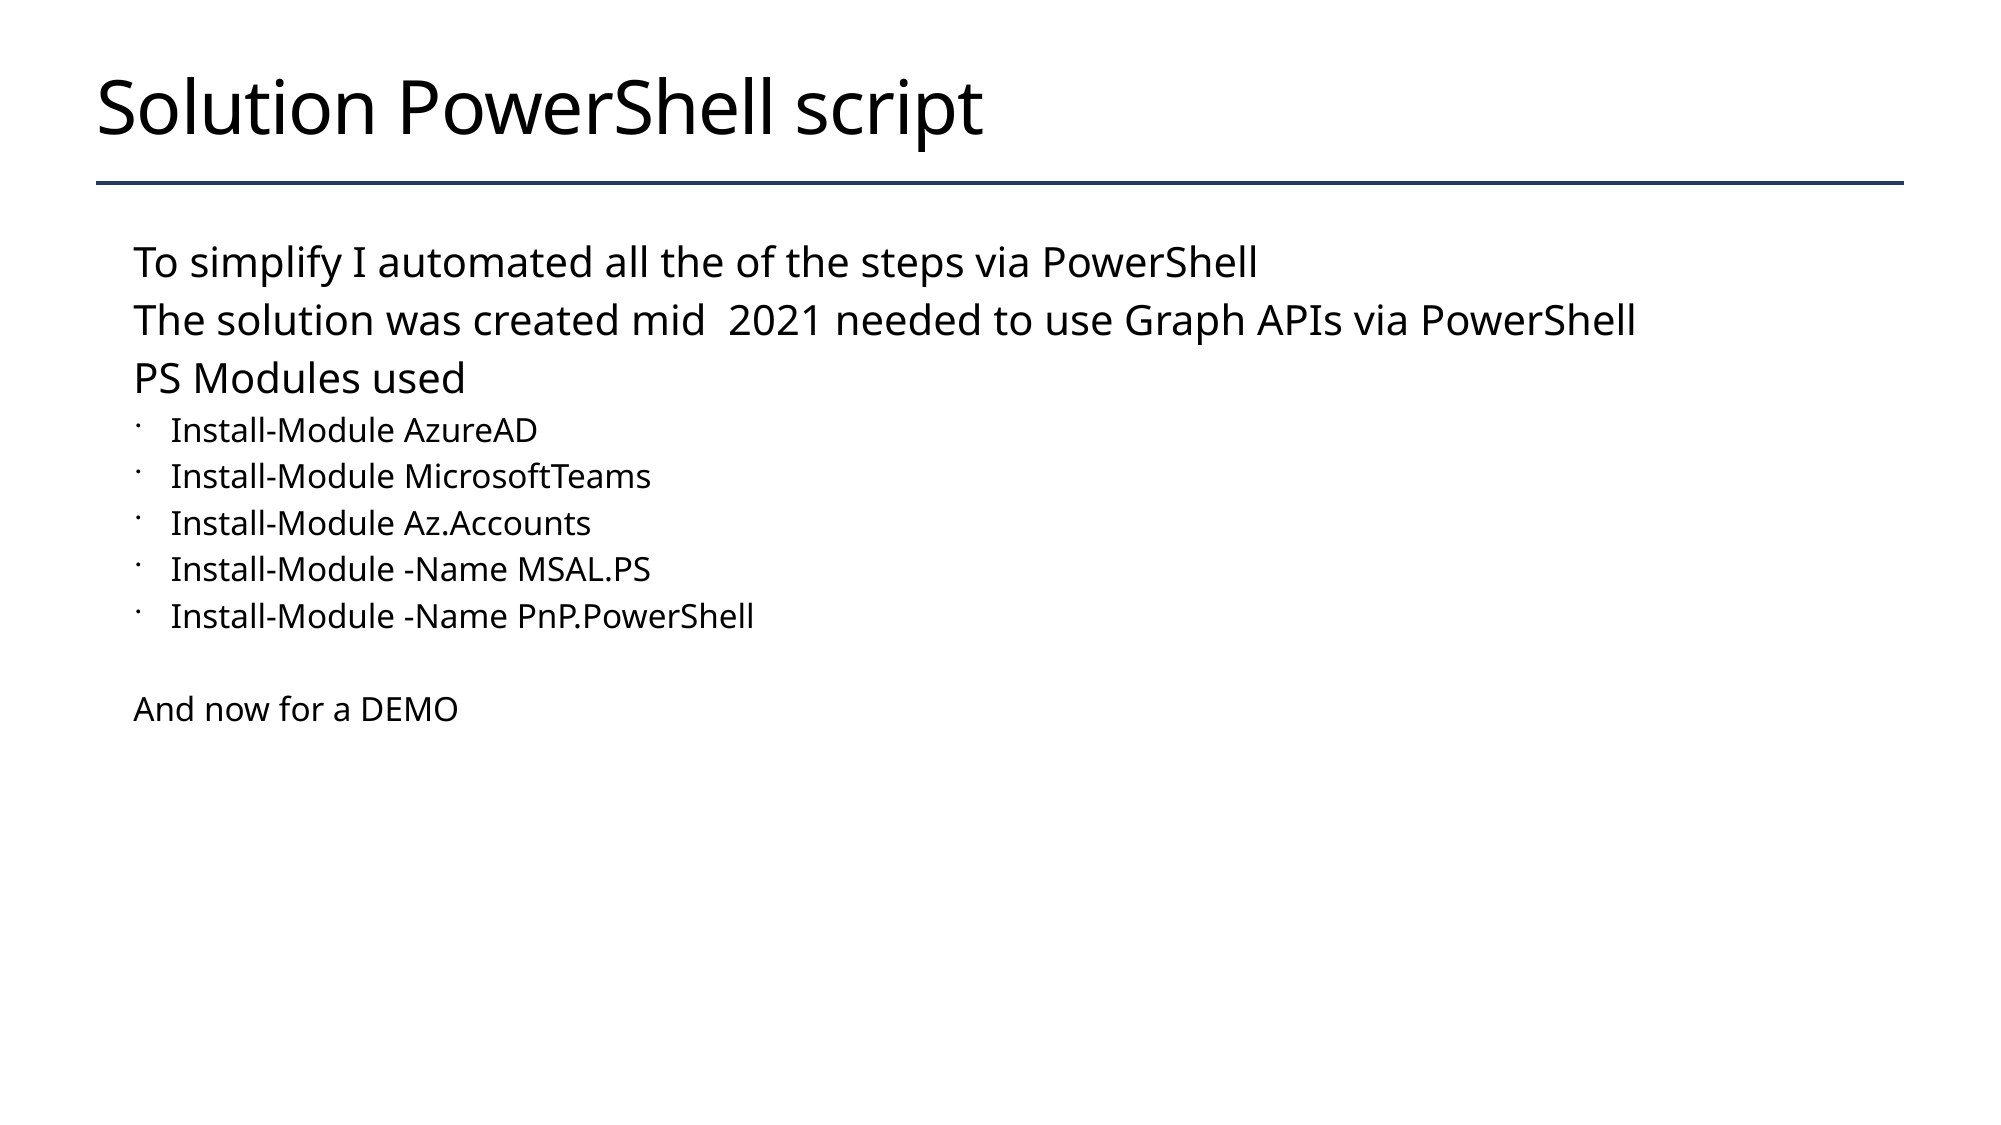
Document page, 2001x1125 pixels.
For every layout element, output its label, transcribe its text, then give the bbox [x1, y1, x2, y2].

title Solution PowerShell script [96, 59, 1904, 150]
text_box To simplify I automated all the of the steps via PowerShell The solution was created mid 2021 needed to use Graph APIs via PowerShell PS Modules used Install-Module AzureAD Install-Module MicrosoftTeams Install-Module Az.Accounts Install-Module -Name MSAL.PS Install-Module -Name PnP.PowerShell And now for a DEMO [95, 235, 1861, 1029]
